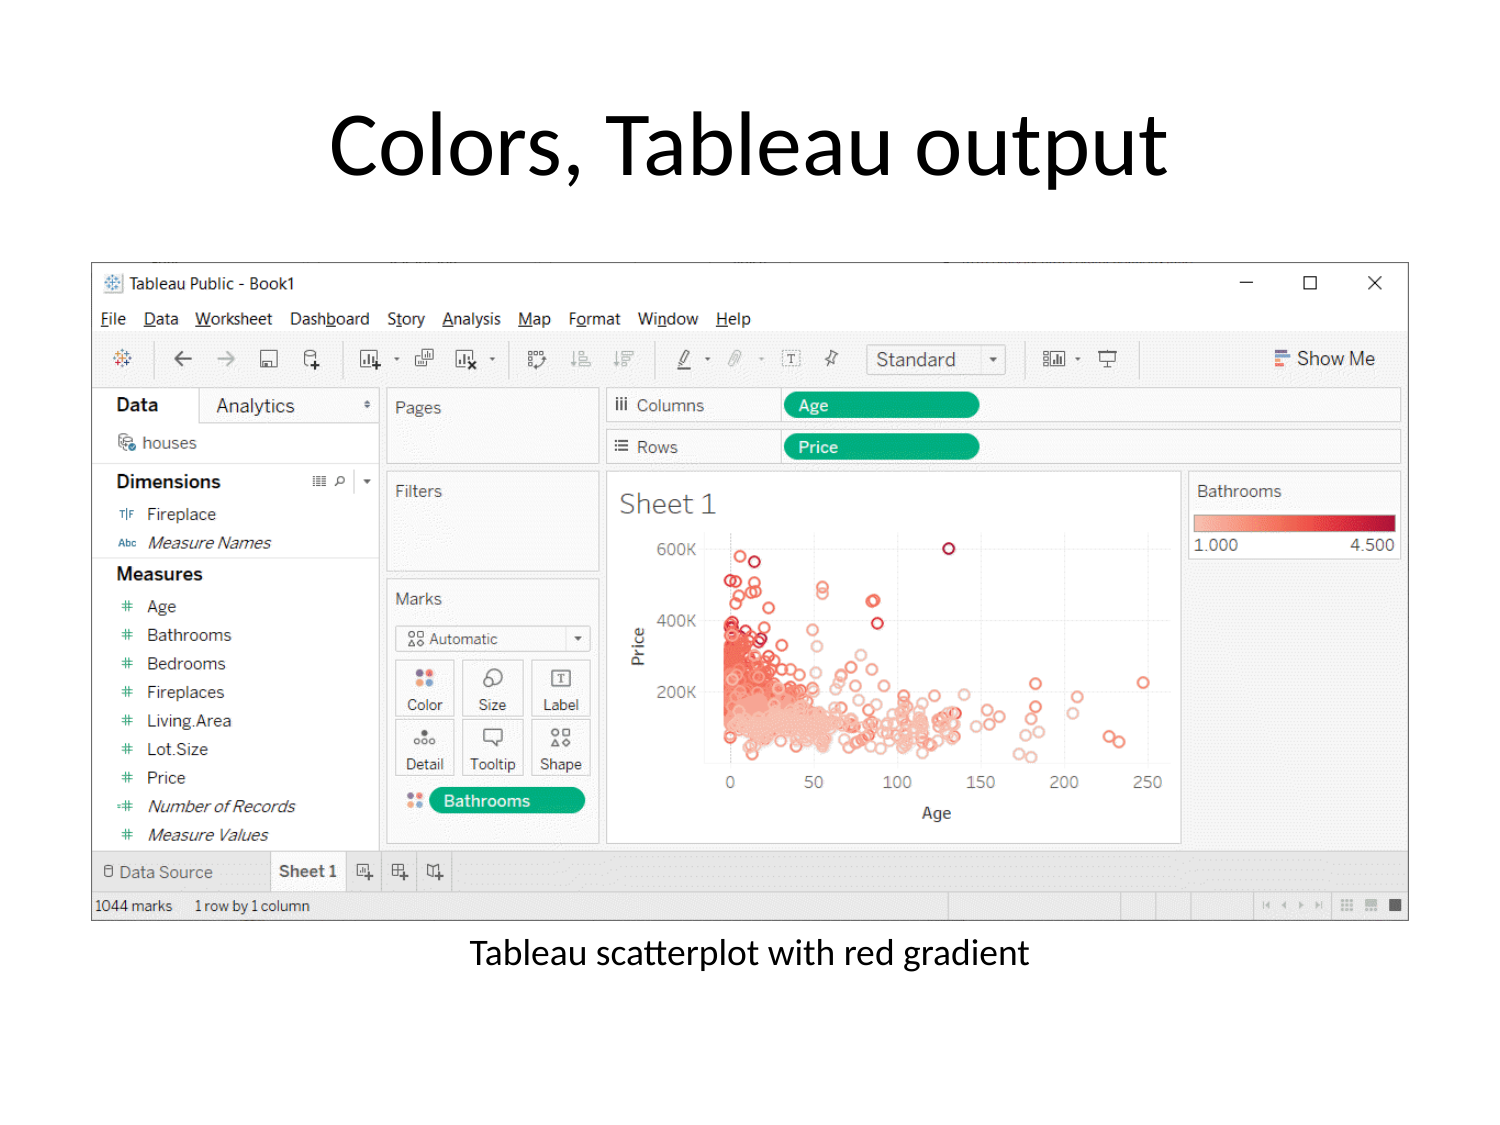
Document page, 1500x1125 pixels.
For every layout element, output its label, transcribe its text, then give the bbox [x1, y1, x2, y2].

picture [91, 262, 1409, 921]
text_box Tableau scatterplot with red gradient [74, 920, 1425, 1005]
title Colors, Tableau output [75, 45, 1425, 233]
